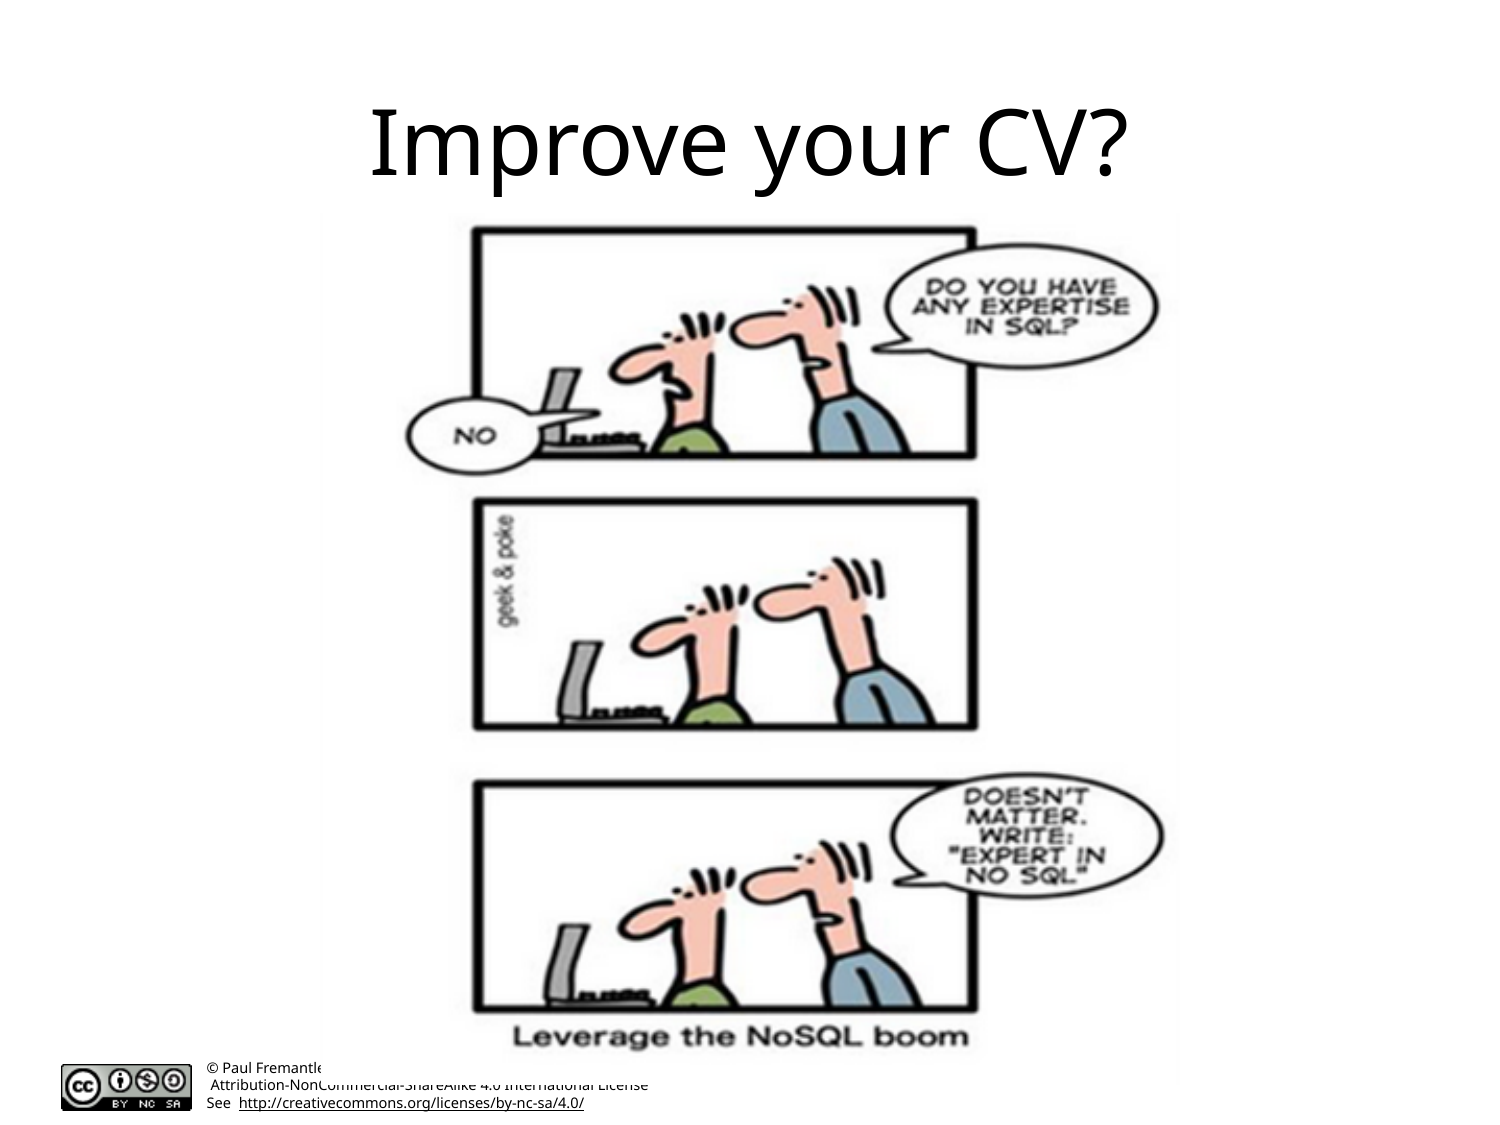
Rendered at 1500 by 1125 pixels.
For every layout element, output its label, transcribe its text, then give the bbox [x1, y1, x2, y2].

picture [61, 1064, 192, 1111]
picture [320, 213, 1180, 1085]
title Improve your CV? [75, 45, 1425, 233]
